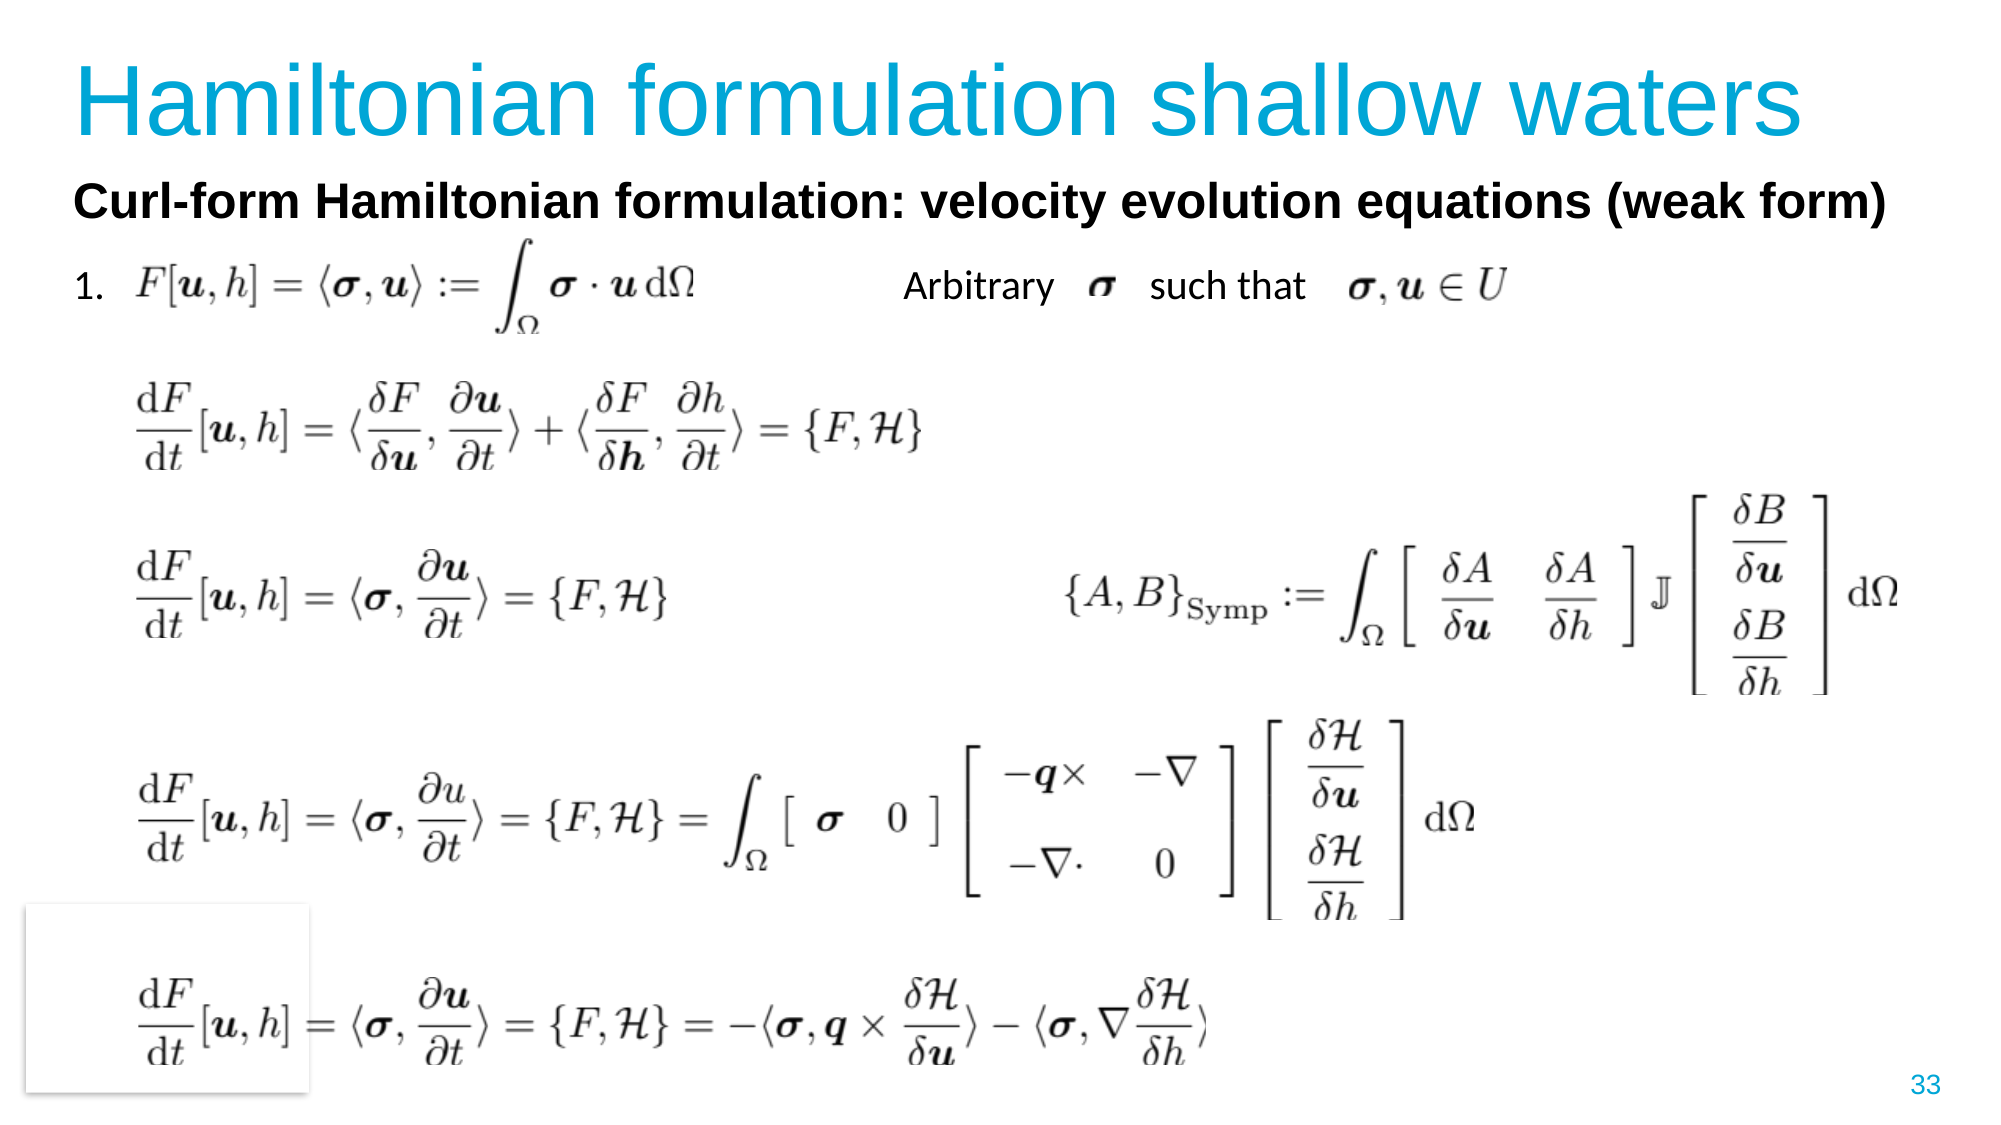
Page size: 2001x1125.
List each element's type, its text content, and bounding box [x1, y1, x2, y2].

picture [136, 976, 1207, 1065]
picture [134, 549, 667, 638]
text_box 1. [58, 250, 120, 316]
picture [1063, 492, 1898, 695]
title Hamiltonian formulation shallow waters [58, 17, 1939, 161]
picture [134, 237, 694, 334]
picture [1348, 266, 1508, 305]
picture [135, 381, 922, 470]
text_box Arbitrary such that [888, 250, 1324, 316]
picture [136, 717, 1475, 921]
picture [1088, 274, 1116, 296]
text_box Curl-form Hamiltonian formulation: velocity evolution equations (weak form) [58, 161, 2000, 237]
